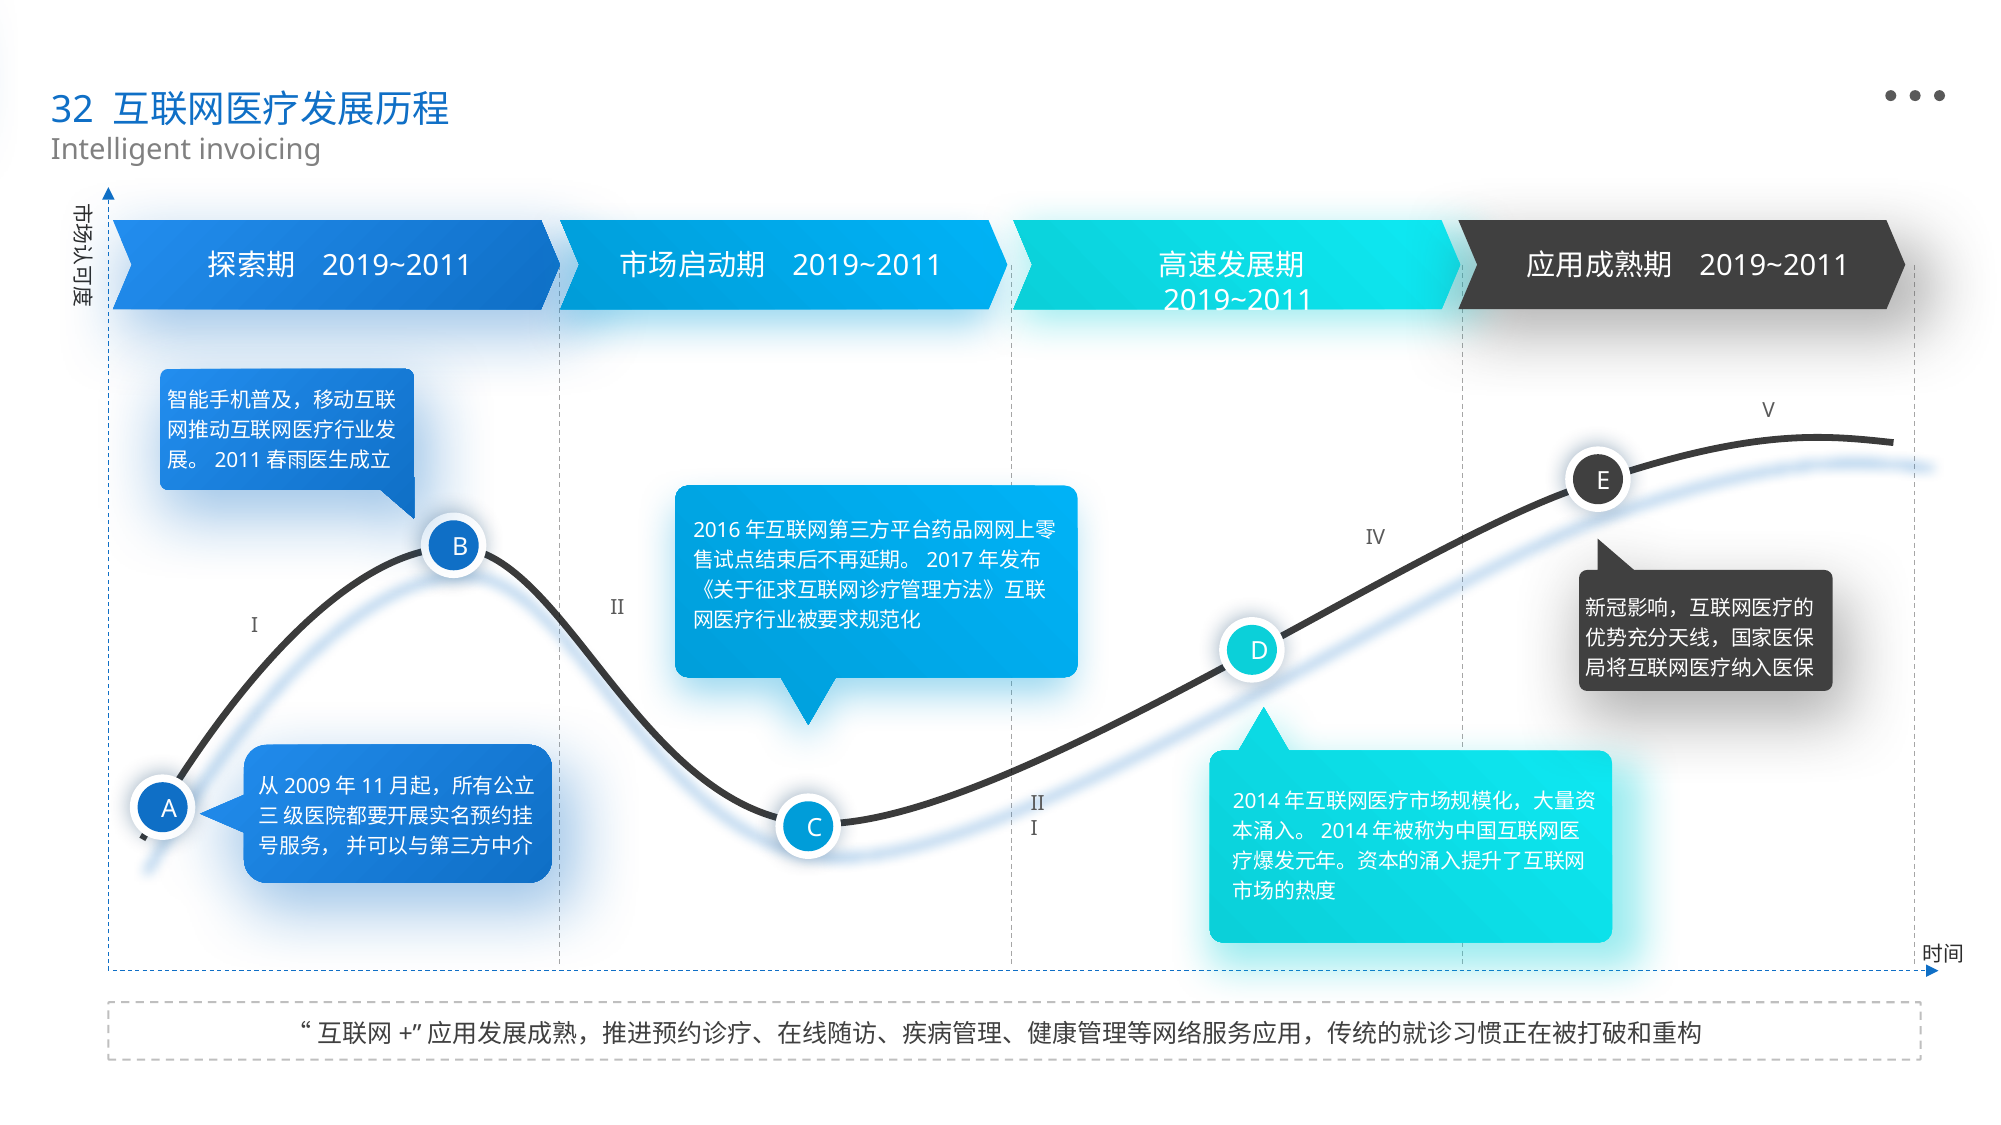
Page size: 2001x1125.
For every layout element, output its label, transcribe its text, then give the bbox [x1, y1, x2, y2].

text_box “互联网+”应用发展成熟，推进预约诊疗、在线随访、疾病管理、健康管理等网络服务应用，传统的就诊习惯正在被打破和重构 [172, 1010, 1817, 1056]
text_box Intelligent invoicing [36, 122, 465, 173]
text_box [1932, 89, 1947, 103]
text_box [70, 187, 1967, 971]
text_box [107, 1001, 1922, 1061]
text_box [1884, 89, 1898, 103]
text_box 32 互联网医疗发展历程 [36, 77, 764, 183]
text_box [1908, 89, 1922, 103]
